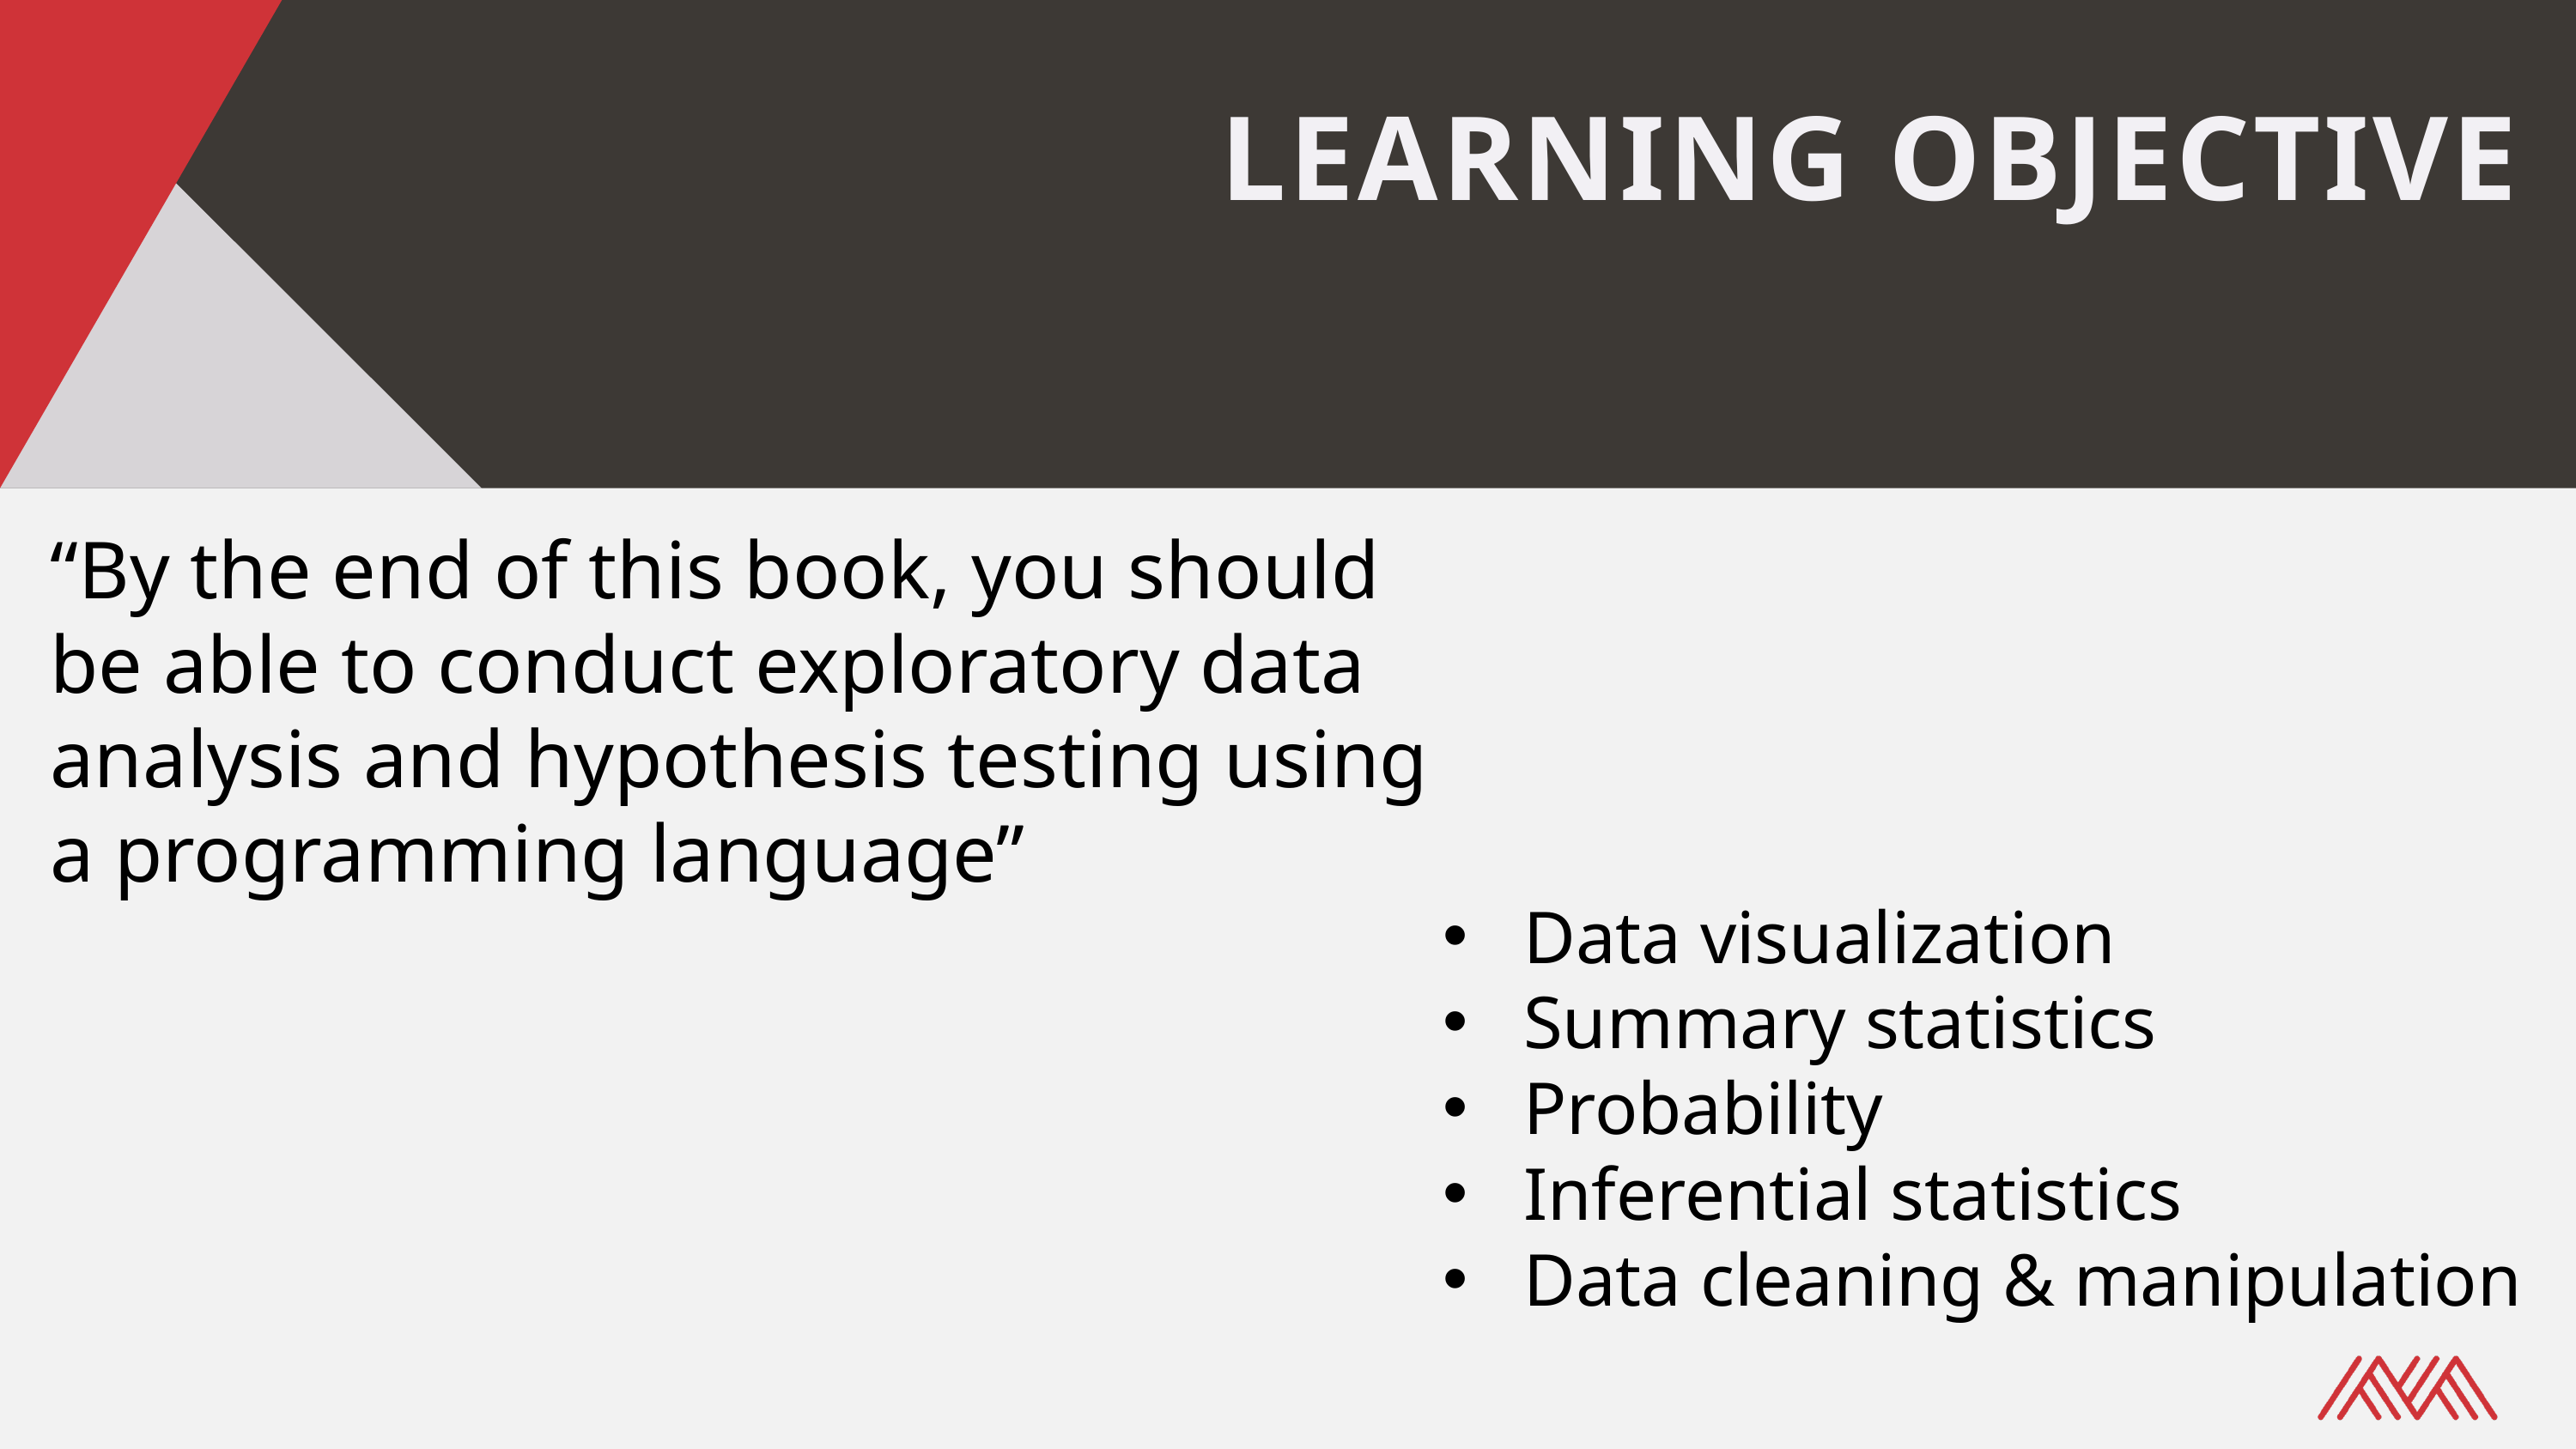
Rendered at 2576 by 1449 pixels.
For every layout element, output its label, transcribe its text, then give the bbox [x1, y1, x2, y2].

text_box Data visualization Summary statistics Probability Inferential statistics Data cleaning & manipulation [1430, 885, 2537, 1327]
text_box “By the end of this book, you should be able to conduct exploratory data analysis and hypothesis testing using a programming language” [37, 513, 1444, 905]
text_box [302, 0, 2576, 488]
picture [2266, 1304, 2551, 1422]
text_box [302, 7, 483, 488]
text_box LEARNING OBJECTIVE [485, 61, 2519, 224]
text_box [0, 0, 298, 488]
